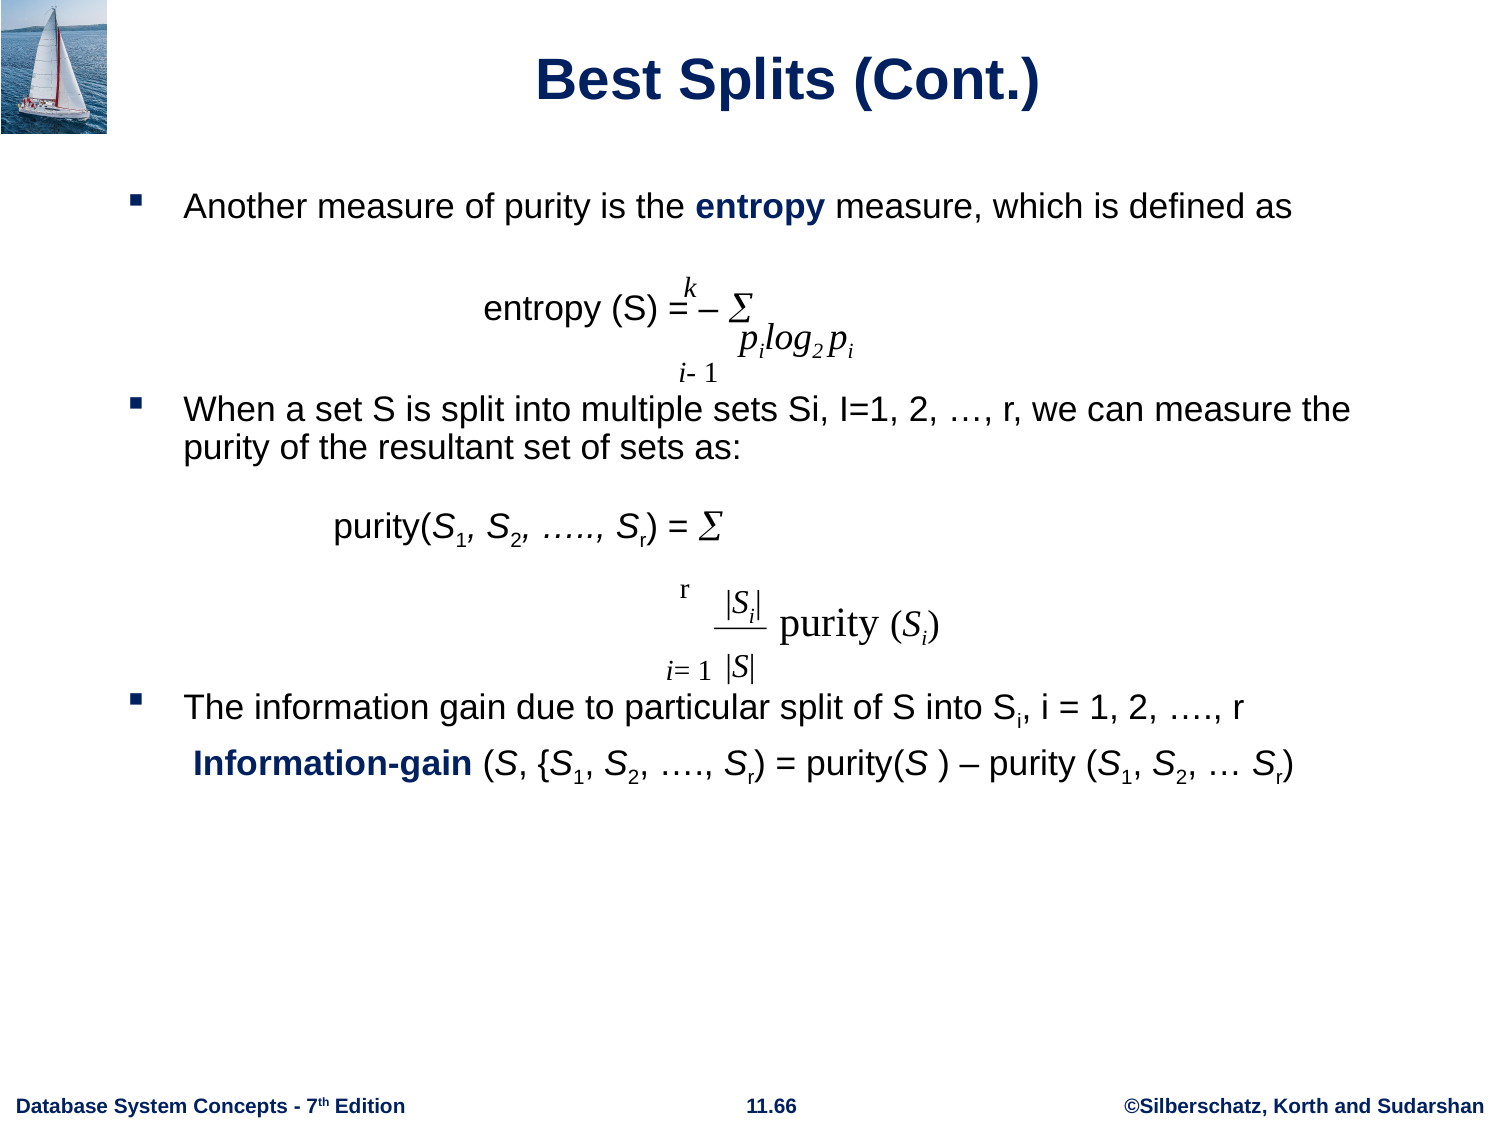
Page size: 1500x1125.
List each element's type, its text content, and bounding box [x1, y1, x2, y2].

title Best Splits (Cont.) [125, 18, 1452, 120]
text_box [650, 561, 956, 695]
list Another measure of purity is the entropy measure, which is defined as entropy (S) = –  When a set S is split into multiple sets Si, I=1, 2, …, r, we can measure the purity of the resultant set of sets as: purity(S1, S2, ….., Sr) =  The information gain due to particular split of S into Si, i = 1, 2, …., r Information-gain (S, {S1, S2, …., Sr) = purity(S ) – purity (S1, S2, … Sr) [112, 180, 1393, 1062]
picture [1, 0, 107, 134]
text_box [663, 260, 882, 397]
